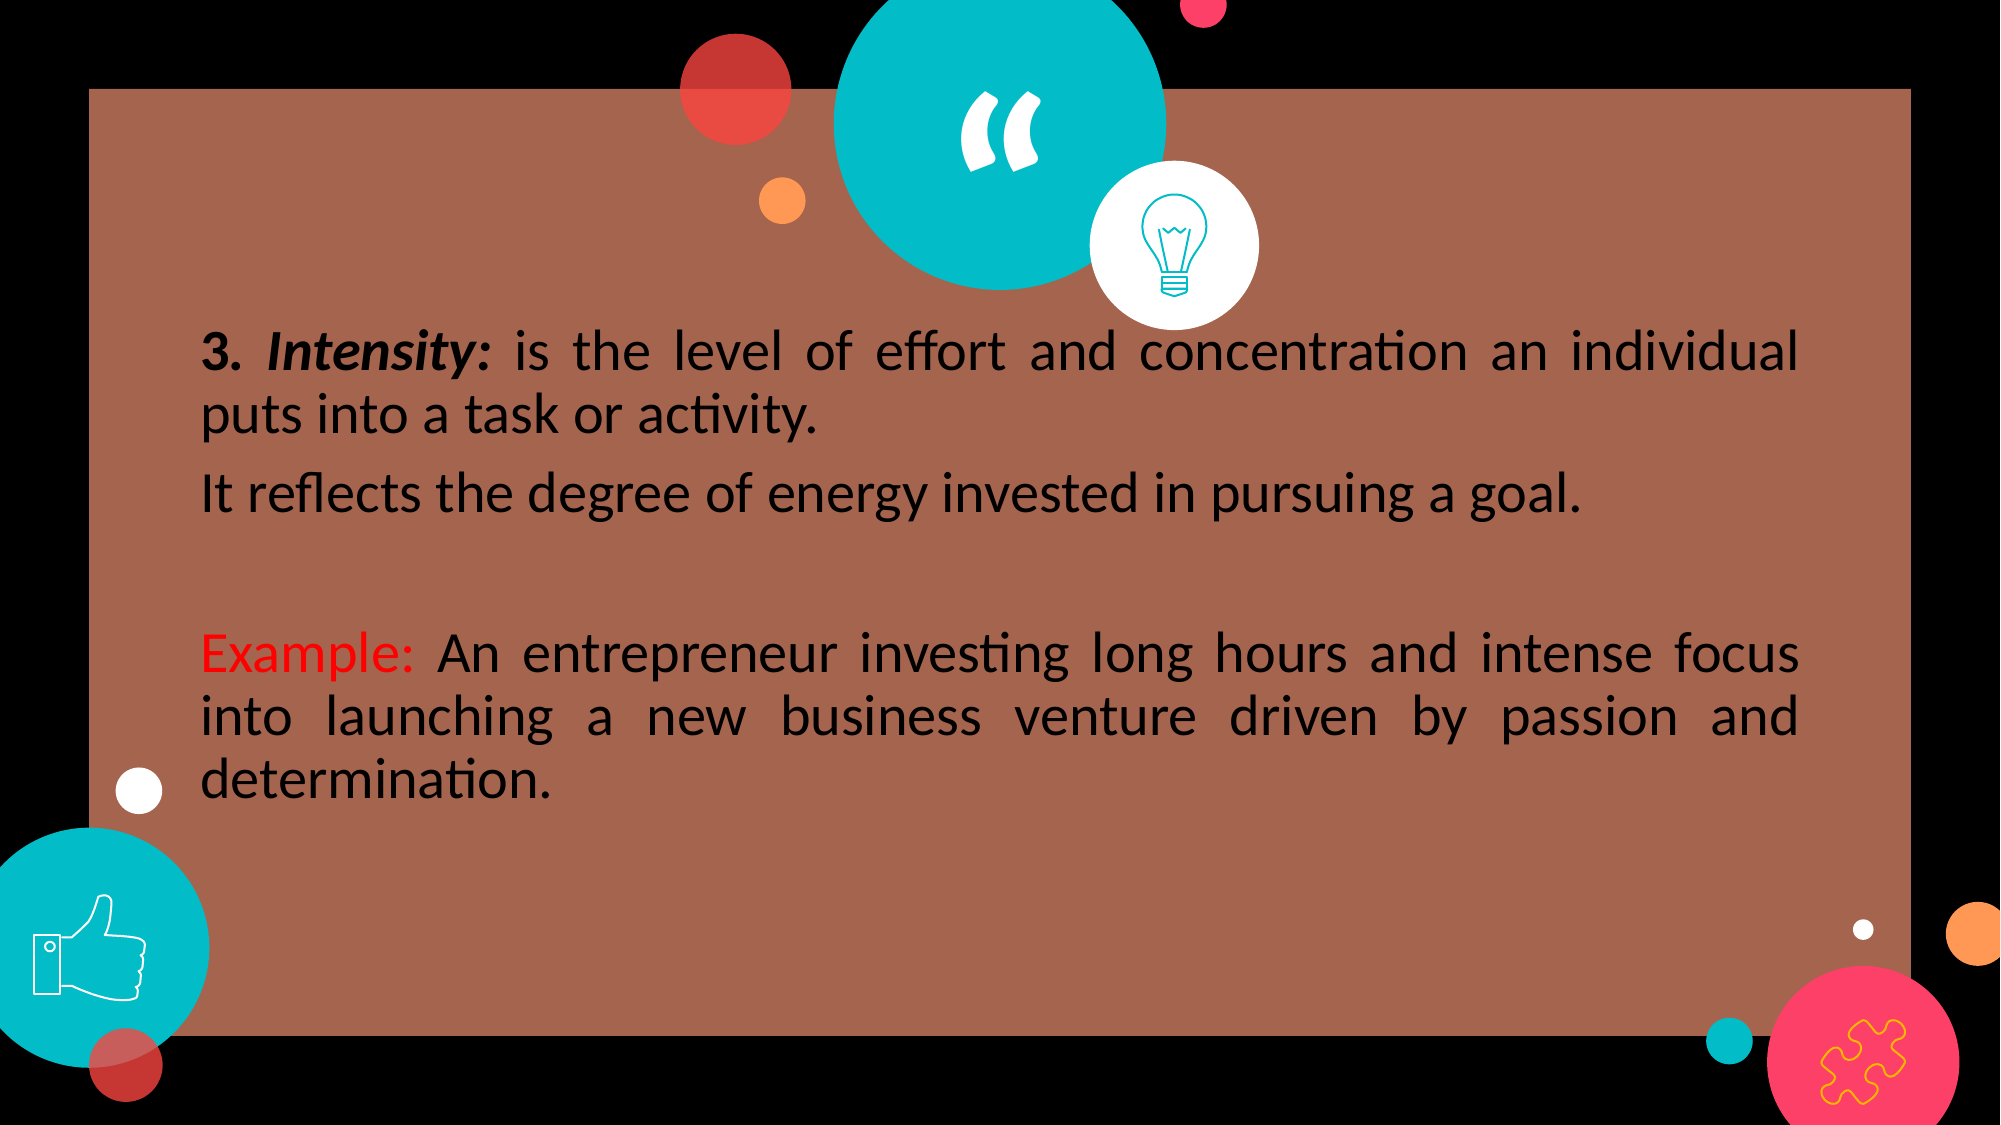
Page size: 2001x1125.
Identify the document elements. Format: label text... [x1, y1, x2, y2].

list 3. Intensity: is the level of effort and concentration an individual puts into a task or activity. It reflects the degree of energy invested in pursuing a goal. Example: An entrepreneur investing long hours and intense focus into launching a new business venture driven by passion and determination. [176, 305, 1816, 896]
